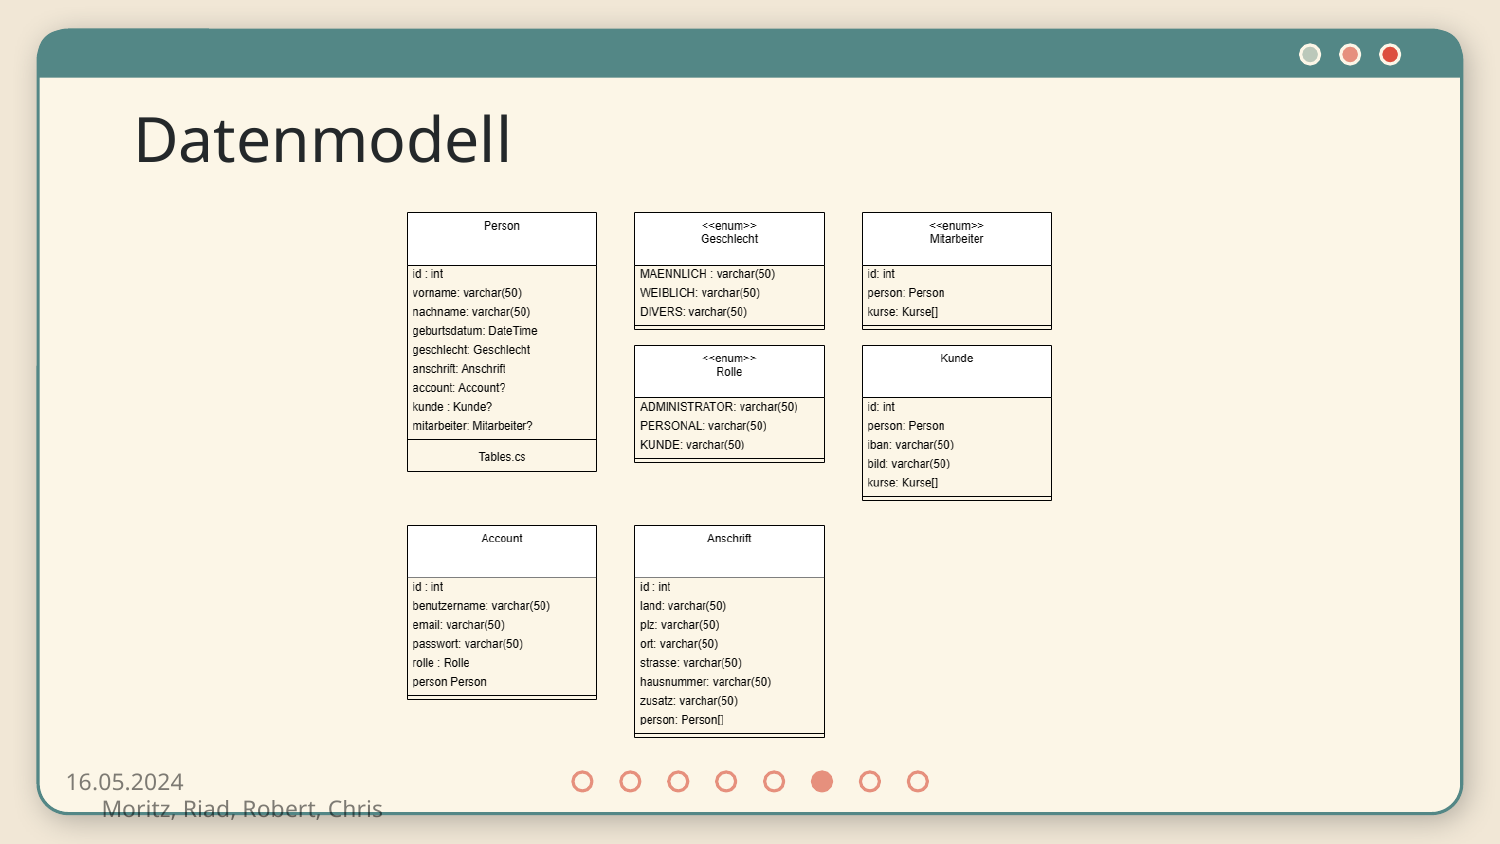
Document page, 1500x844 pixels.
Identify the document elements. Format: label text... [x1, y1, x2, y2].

title Datenmodell [117, 84, 1383, 181]
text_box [572, 771, 928, 792]
picture [380, 204, 1120, 759]
text_box 16.05.2024 Moritz, Riad, Robert, Chris [50, 759, 1453, 830]
